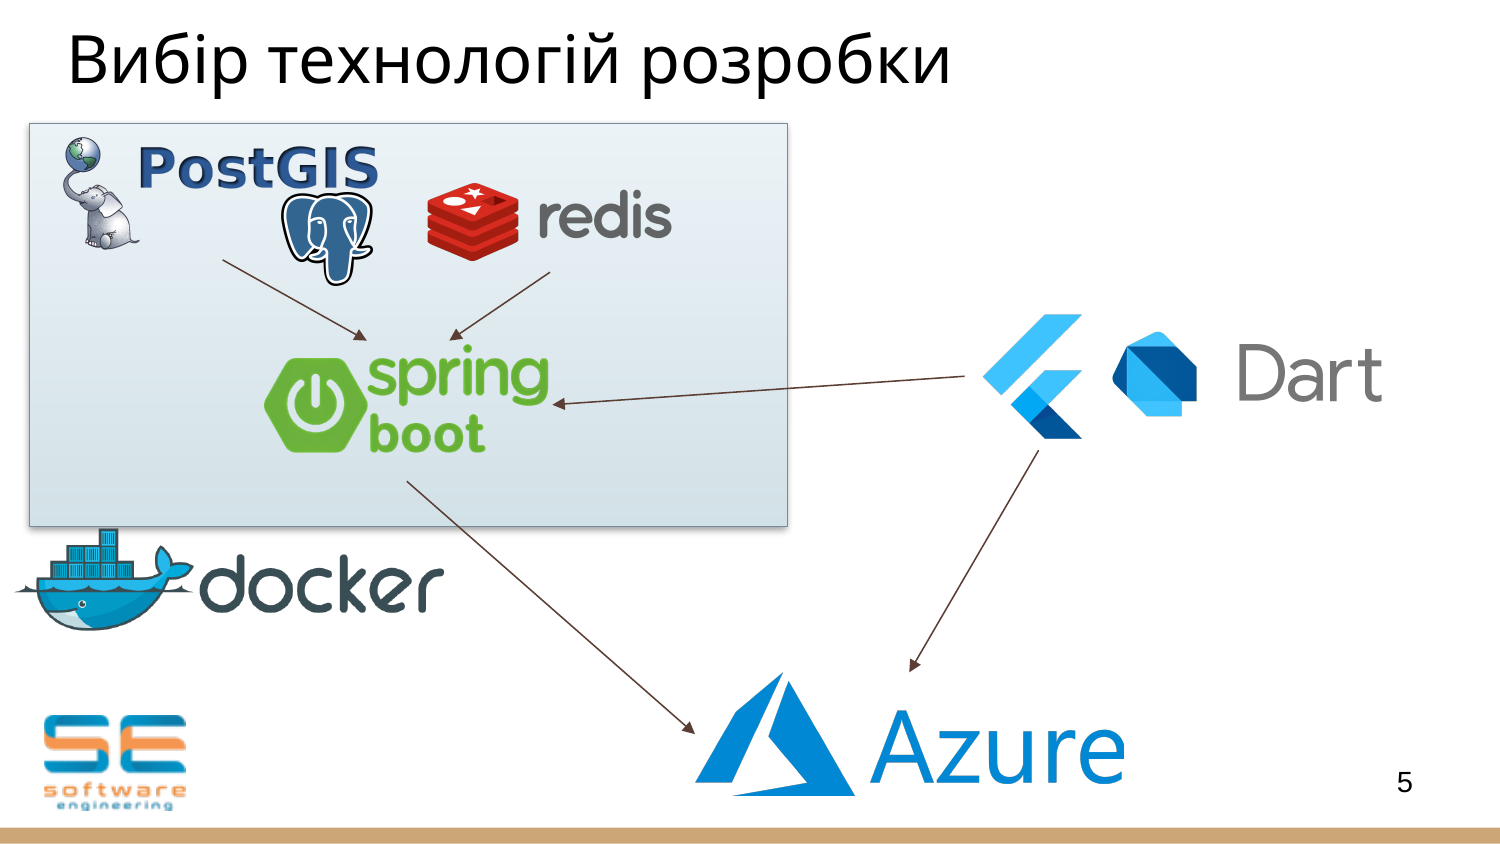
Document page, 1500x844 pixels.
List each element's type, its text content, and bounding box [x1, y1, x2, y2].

picture [424, 174, 676, 273]
picture [43, 714, 186, 811]
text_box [552, 376, 965, 406]
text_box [406, 481, 696, 735]
picture [14, 528, 406, 631]
picture [60, 123, 385, 286]
title Вибір технологій розробки [51, 0, 1449, 112]
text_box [909, 450, 1039, 673]
text_box 5 [1382, 755, 1500, 806]
picture [260, 328, 553, 482]
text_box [222, 259, 367, 341]
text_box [449, 271, 551, 341]
picture [964, 257, 1422, 491]
text_box [373, 123, 788, 374]
picture [694, 672, 1124, 797]
text_box [557, 414, 788, 527]
text_box [29, 123, 401, 526]
